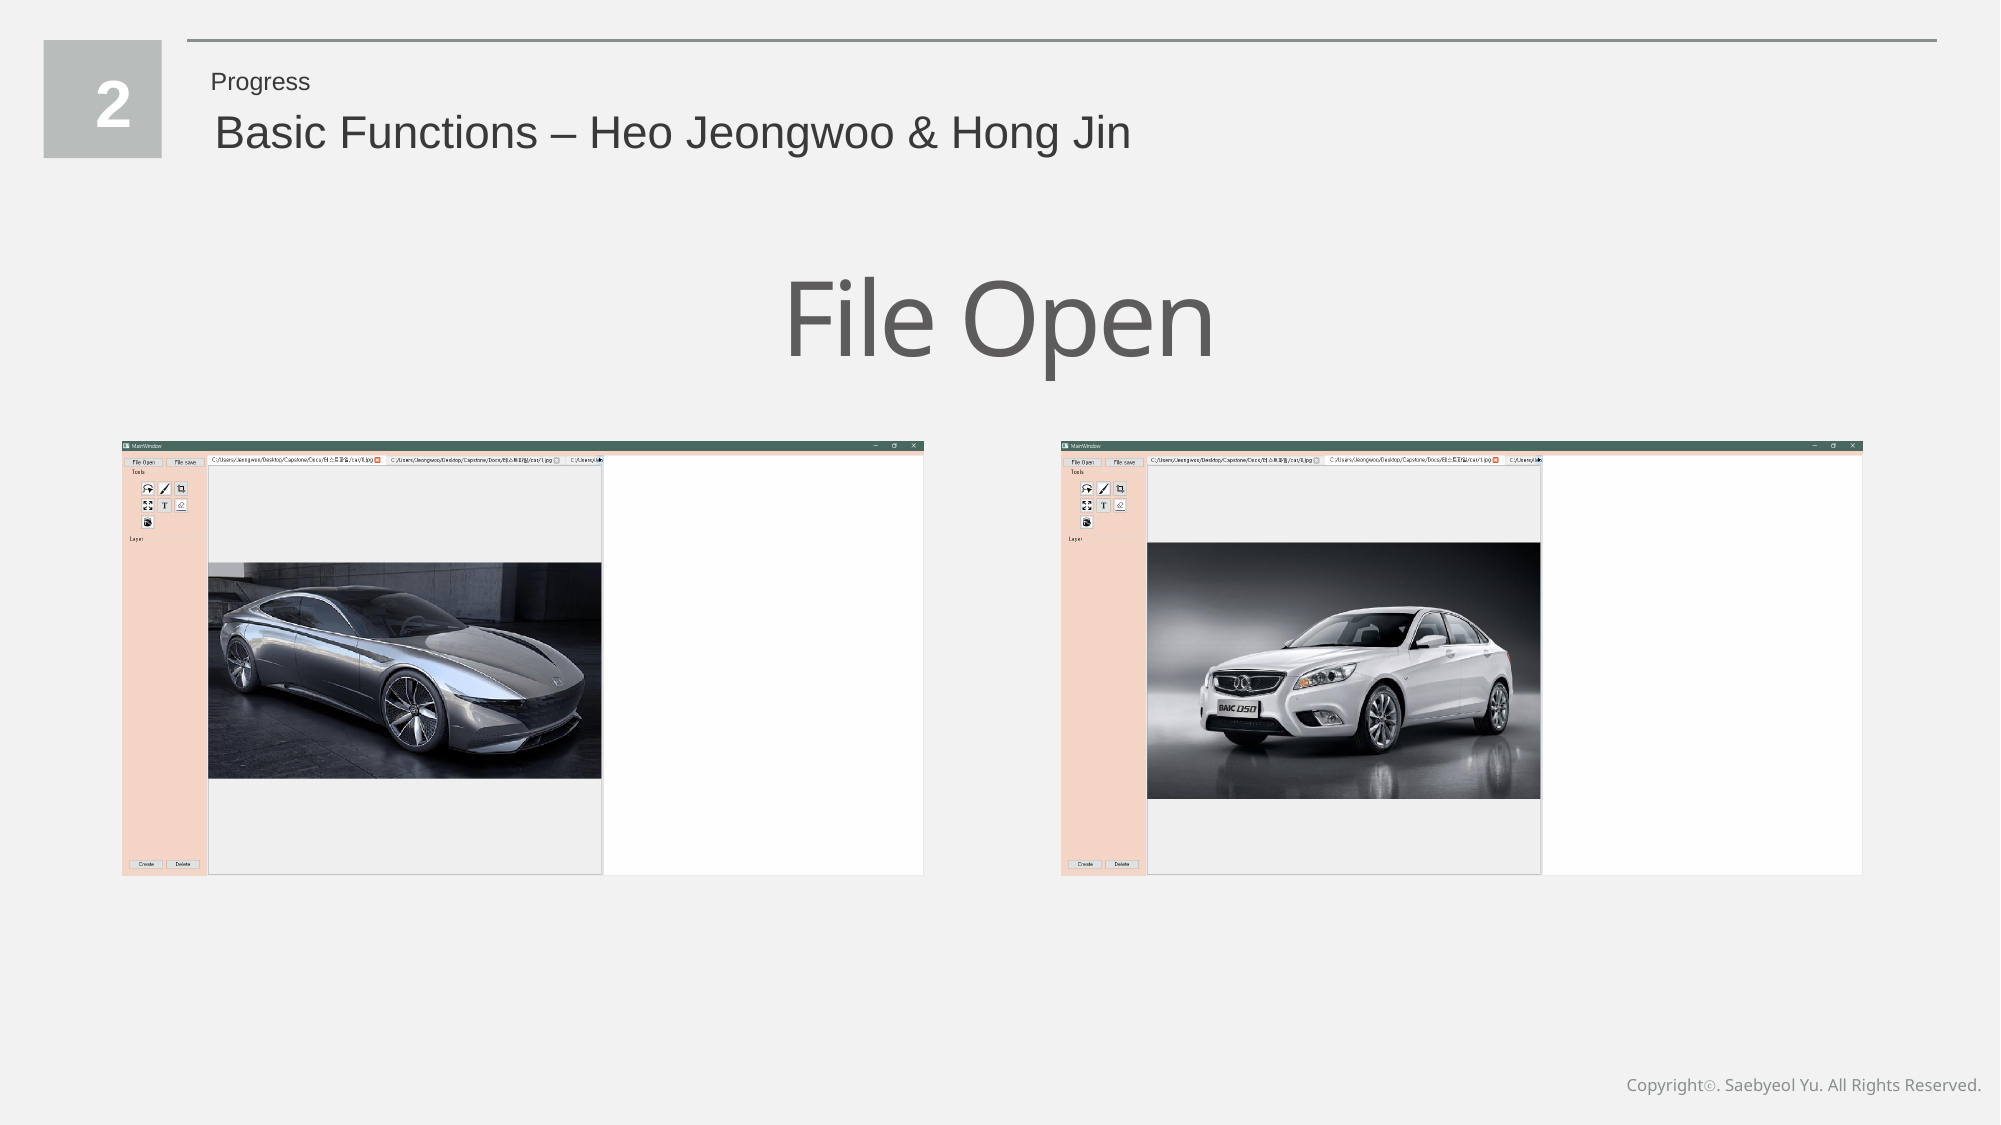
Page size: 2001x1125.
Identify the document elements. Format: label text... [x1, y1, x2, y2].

text_box [42, 39, 163, 159]
text_box 2 [80, 52, 123, 148]
picture [122, 441, 924, 876]
text_box File Open [766, 245, 1234, 385]
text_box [194, 57, 1152, 167]
picture [1061, 441, 1863, 876]
